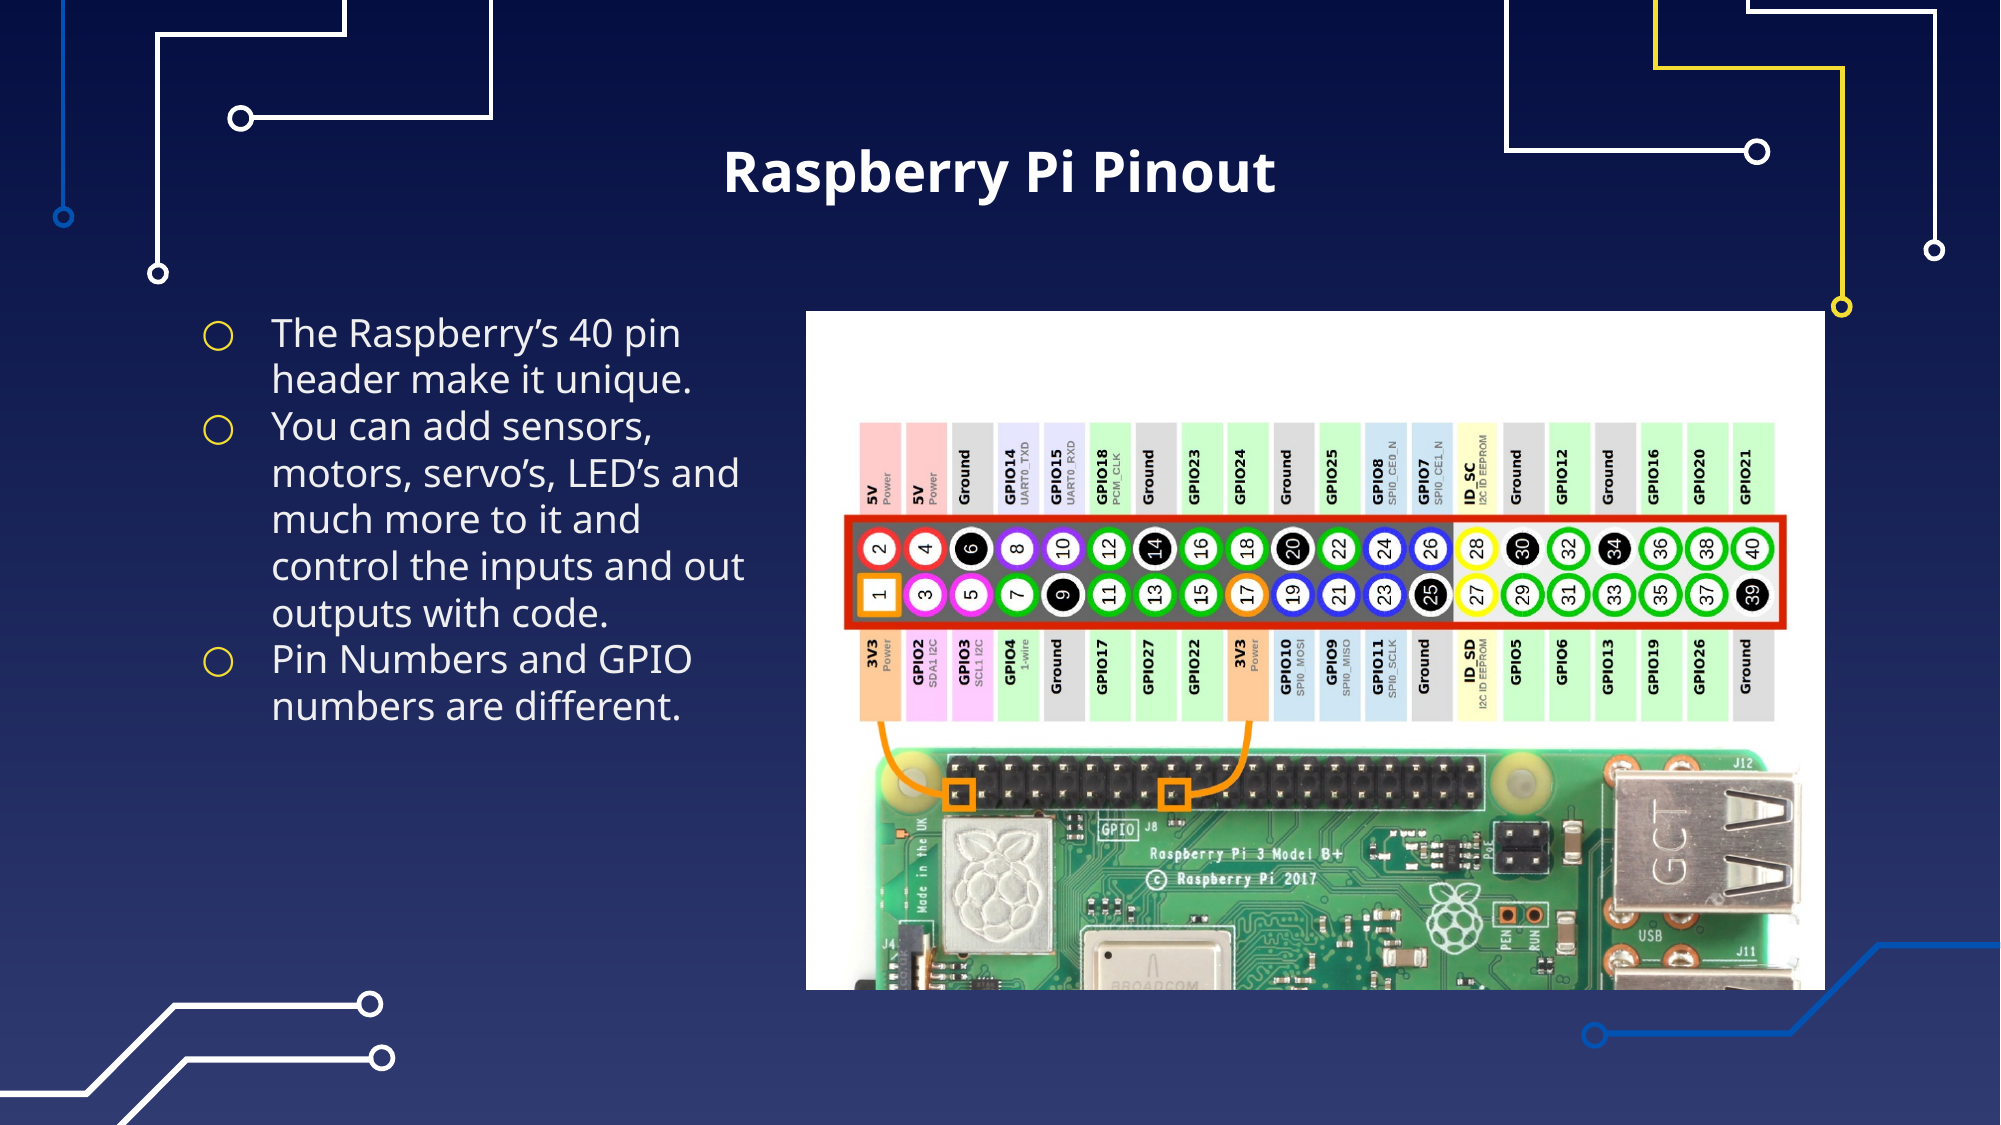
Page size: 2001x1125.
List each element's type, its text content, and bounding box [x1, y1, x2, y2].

picture [806, 310, 1825, 990]
list The Raspberry’s 40 pin header make it unique. You can add sensors, motors, servo’s, LED’s and much more to it and control the inputs and out outputs with code. Pin Numbers and GPIO numbers are different. [156, 293, 793, 1007]
title Raspberry Pi Pinout [356, 118, 1644, 223]
